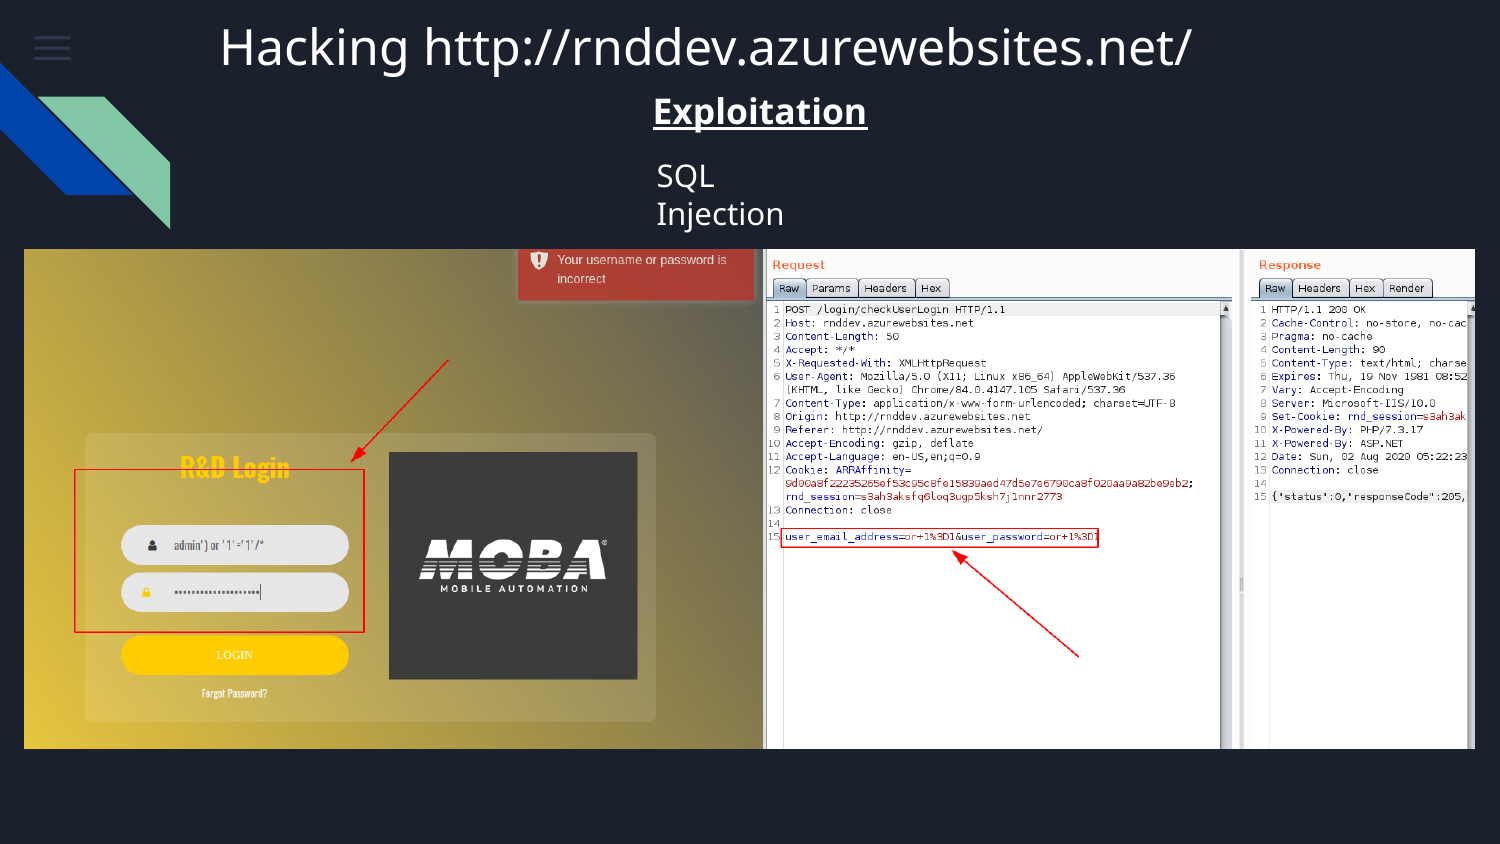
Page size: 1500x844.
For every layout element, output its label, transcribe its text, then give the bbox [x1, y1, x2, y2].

text_box Exploitation [637, 73, 914, 157]
text_box Hacking http://rnddev.azurewebsites.net/ [204, 0, 1336, 83]
text_box SQL Injection [641, 141, 859, 224]
picture [24, 248, 1476, 749]
